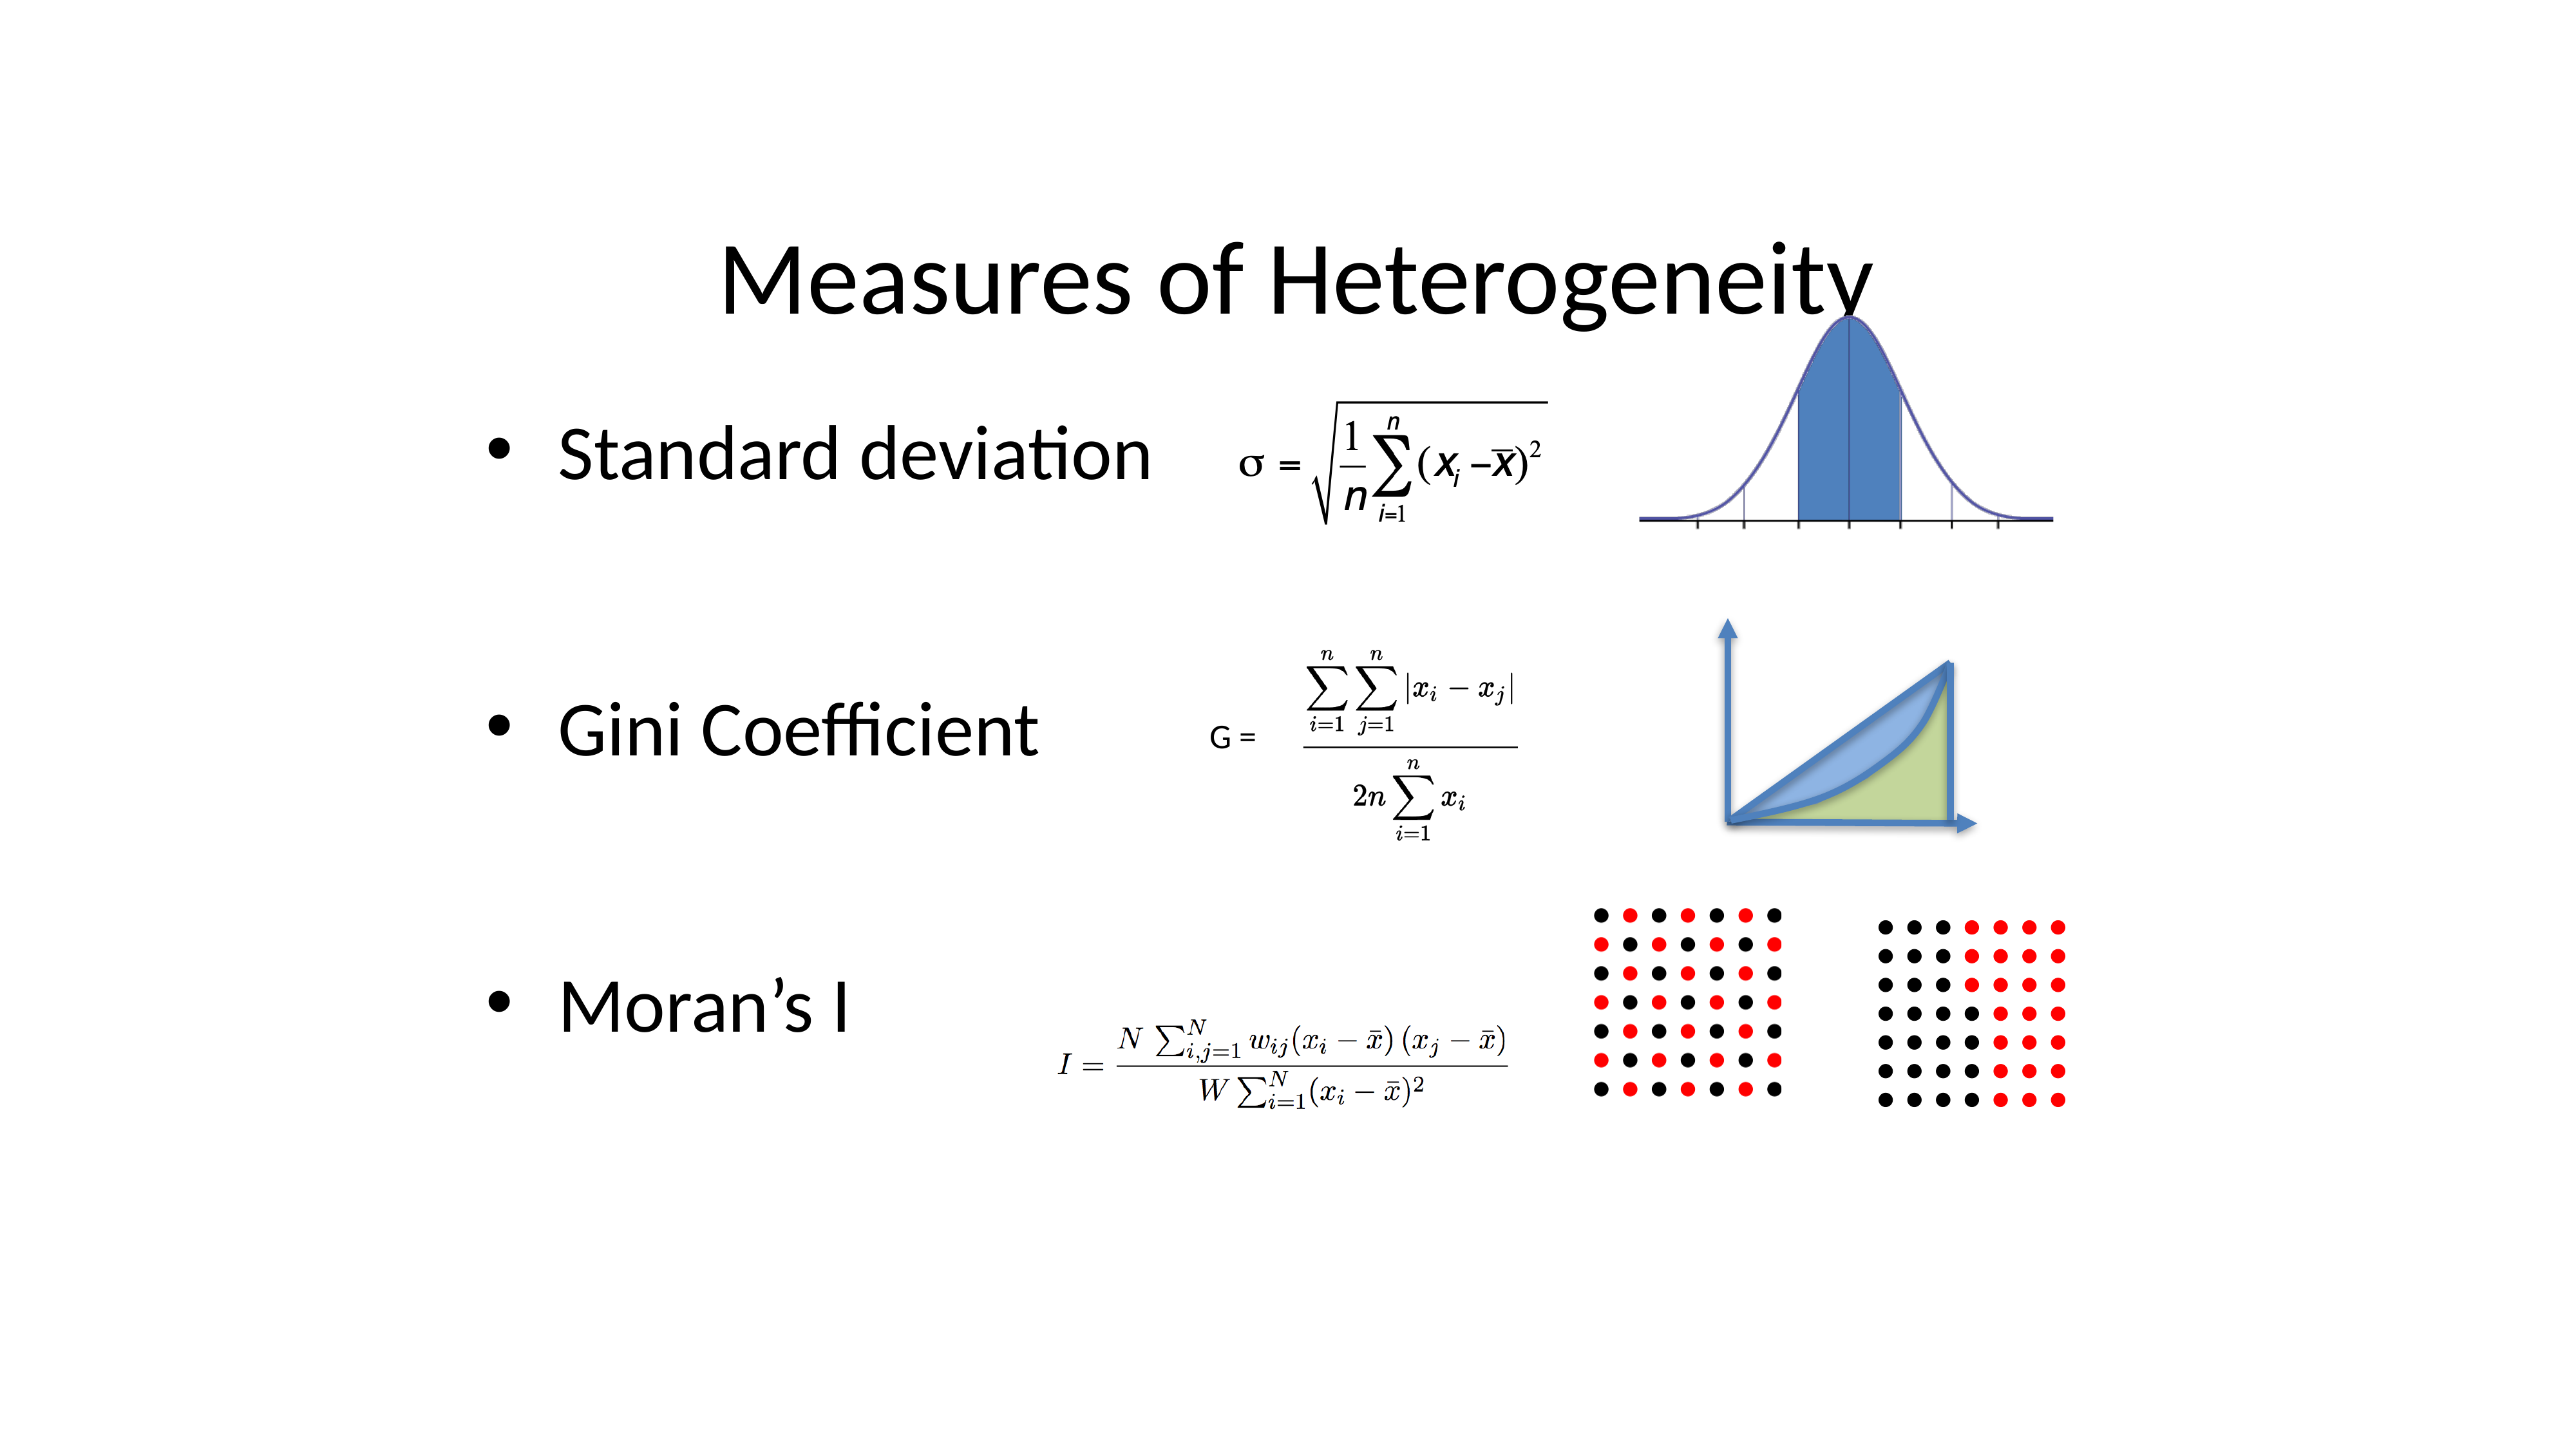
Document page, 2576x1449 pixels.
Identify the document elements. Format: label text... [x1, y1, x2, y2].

picture [1875, 920, 2067, 1108]
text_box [1616, 308, 2054, 529]
picture [1019, 1009, 1557, 1128]
list Standard deviation Gini Coefficient Moran’s I [475, 410, 1929, 1128]
picture [1592, 908, 1782, 1097]
picture [1235, 394, 1553, 530]
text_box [1727, 618, 1978, 824]
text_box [1199, 629, 1526, 858]
title Measures of Heterogeneity [643, 181, 1949, 364]
